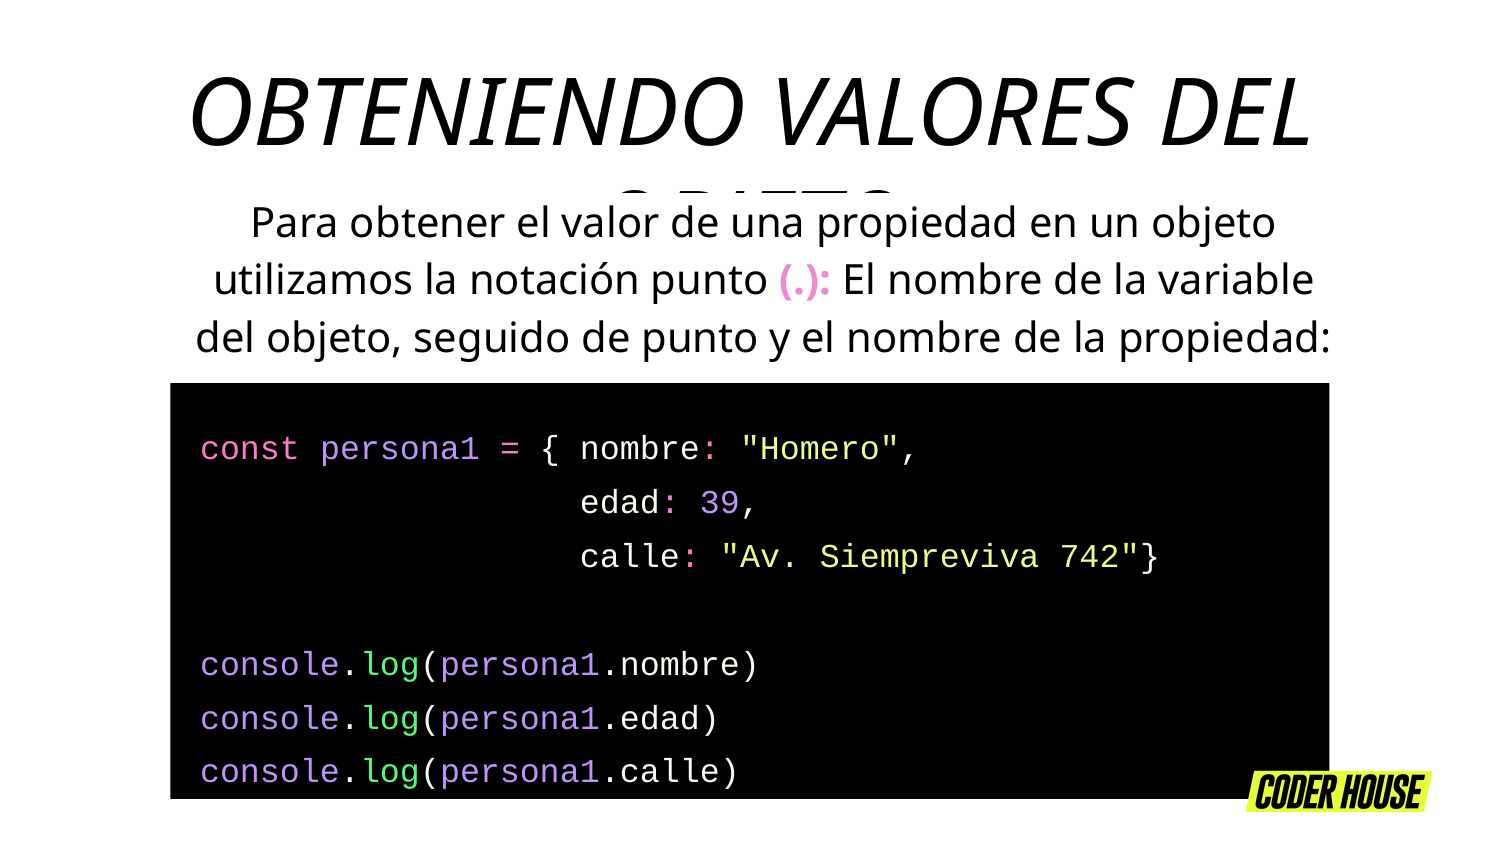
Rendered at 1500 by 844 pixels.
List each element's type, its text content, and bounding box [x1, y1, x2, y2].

text_box const persona1 = { nombre: "Homero", edad: 39, calle: "Av. Siempreviva 742"} console.log(persona1.nombre) console.log(persona1.edad) console.log(persona1.calle) [170, 383, 1330, 799]
text_box OBTENIENDO VALORES DEL OBJETO [142, 36, 1358, 200]
picture [1241, 764, 1437, 819]
text_box Para obtener el valor de una propiedad en un objeto utilizamos la notación punto (.): El nombre de la variable del objeto, seguido de punto y el nombre de la propiedad: [170, 173, 1358, 253]
